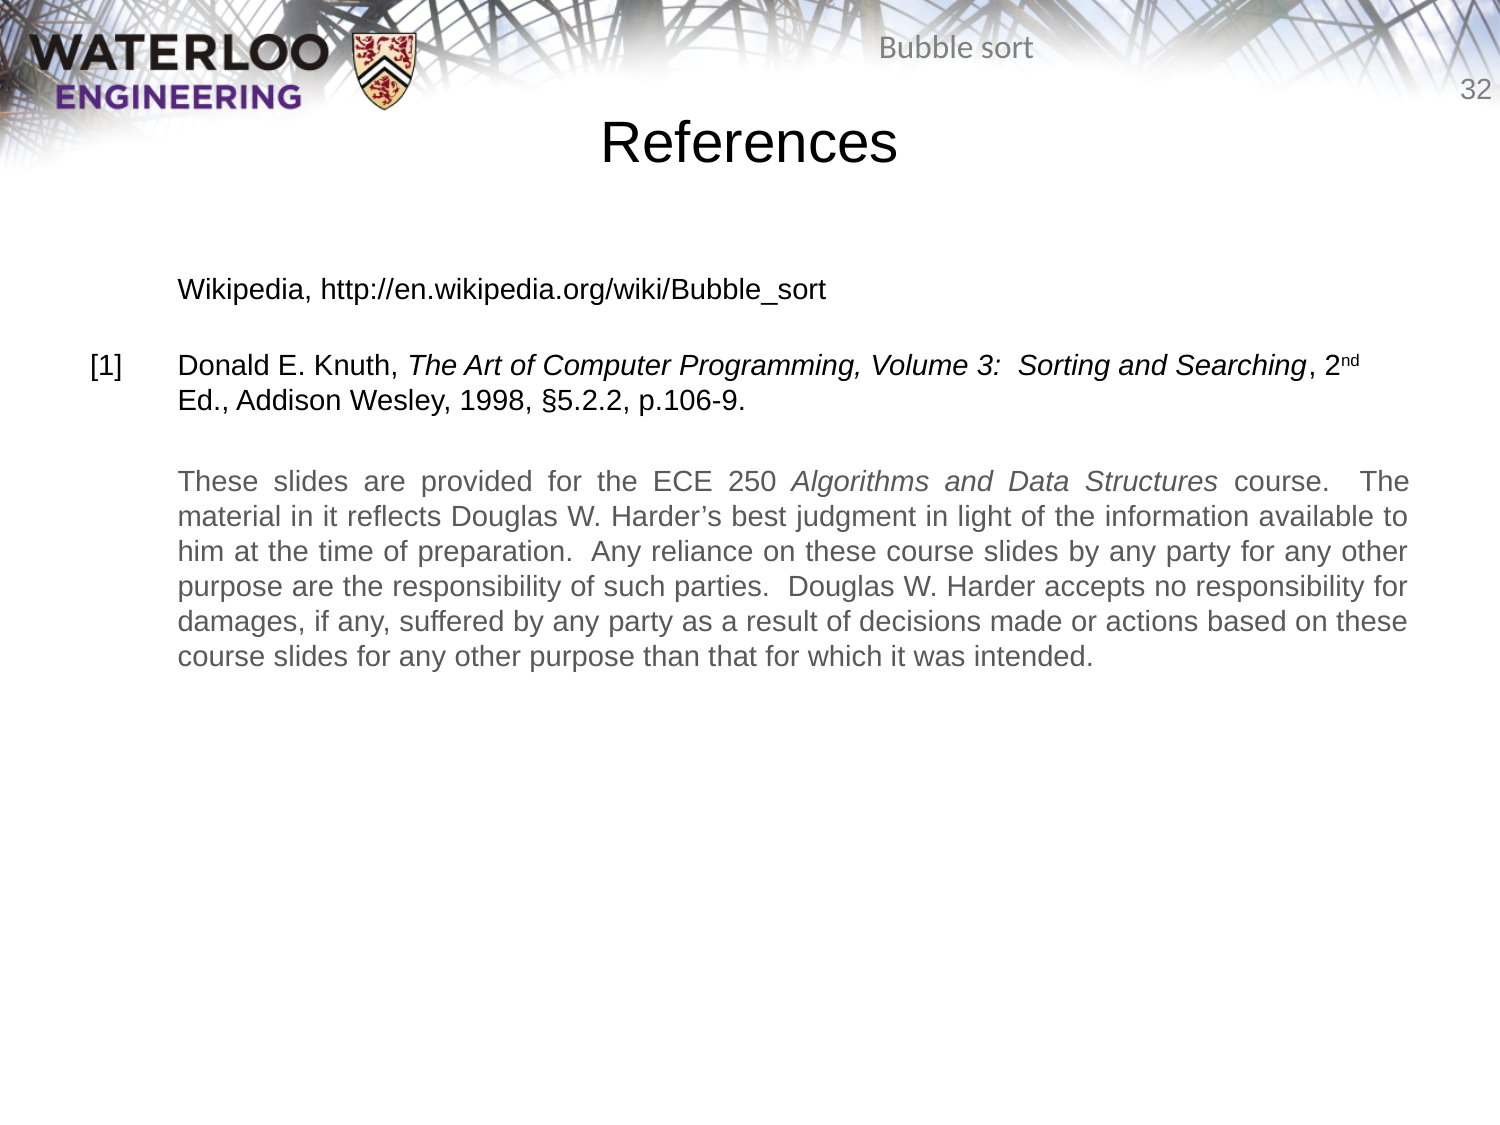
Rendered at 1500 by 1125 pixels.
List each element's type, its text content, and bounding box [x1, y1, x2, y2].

title References [74, 44, 1426, 233]
picture [0, 0, 1500, 1125]
list Wikipedia, http://en.wikipedia.org/wiki/Bubble_sort [1] Donald E. Knuth, The Art of Computer Programming, Volume 3: Sorting and Searching, 2nd Ed., Addison Wesley, 1998, §5.2.2, p.106-9. These slides are provided for the ECE 250 Algorithms and Data Structures course. The material in it reflects Douglas W. Harder’s best judgment in light of the information available to him at the time of preparation. Any reliance on these course slides by any party for any other purpose are the responsibility of such parties. Douglas W. Harder accepts no responsibility for damages, if any, suffered by any party as a result of decisions made or actions based on these course slides for any other purpose than that for which it was intended. [74, 262, 1426, 1006]
